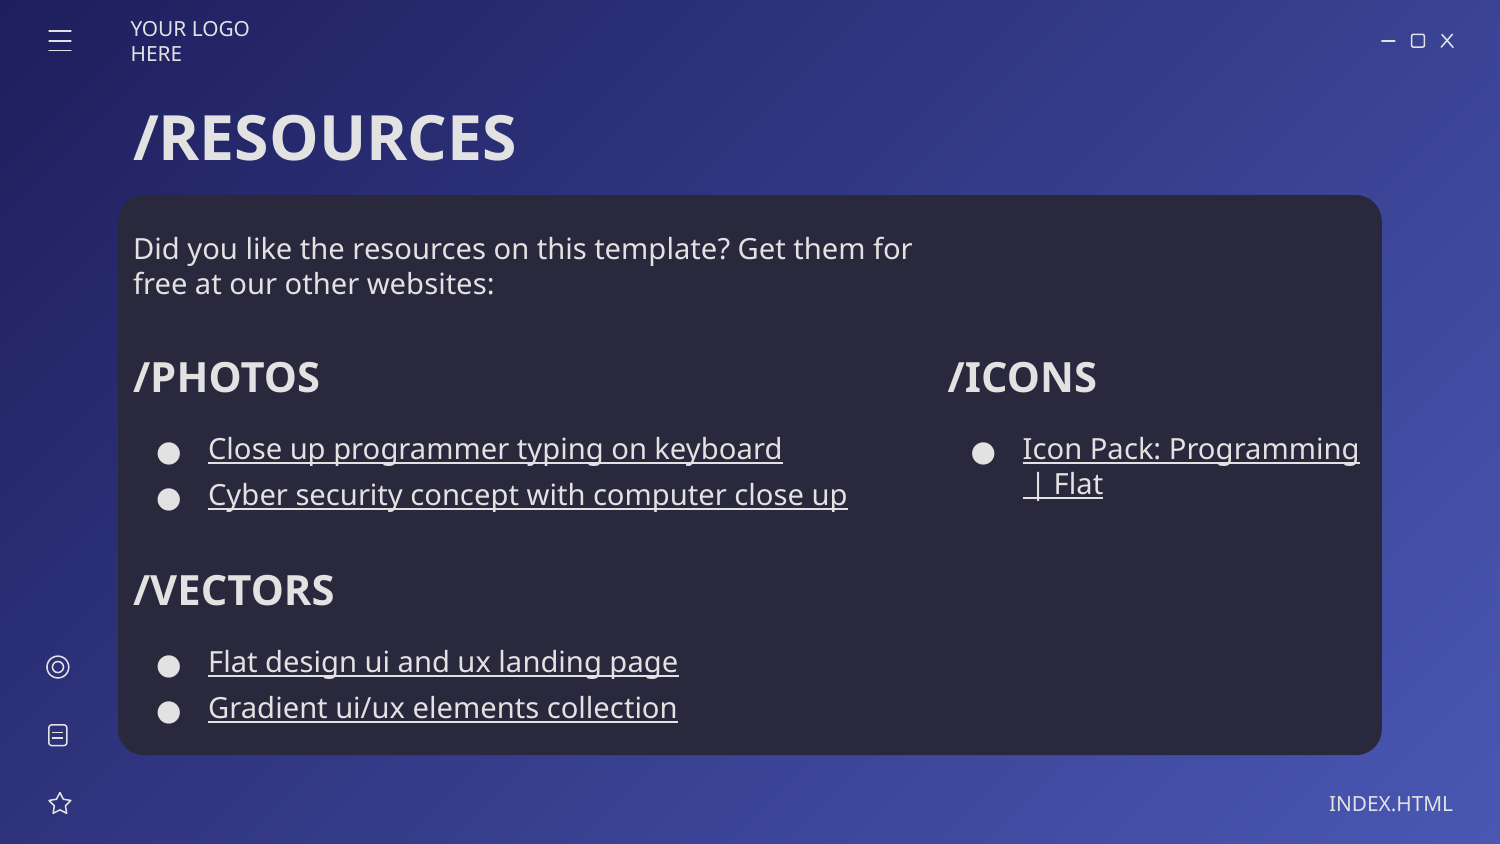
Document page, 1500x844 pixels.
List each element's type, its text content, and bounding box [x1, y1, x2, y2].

subtitle Close up programmer typing on keyboard Cyber security concept with computer close up [118, 410, 933, 550]
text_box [48, 30, 72, 51]
text_box [46, 27, 74, 32]
subtitle /VECTORS [118, 554, 933, 622]
subtitle Icon Pack: Programming | Flat [932, 409, 1382, 510]
text_box INDEX.HTML [1278, 780, 1453, 826]
subtitle /ICONS [932, 341, 1382, 409]
text_box YOUR LOGO HERE [130, 17, 306, 64]
subtitle Flat design ui and ux landing page Gradient ui/ux elements collection [118, 622, 933, 723]
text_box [46, 655, 72, 814]
title /RESOURCES [118, 88, 1060, 183]
subtitle Did you like the resources on this template? Get them for free at our other websites: [118, 207, 933, 316]
subtitle /PHOTOS [118, 341, 932, 410]
